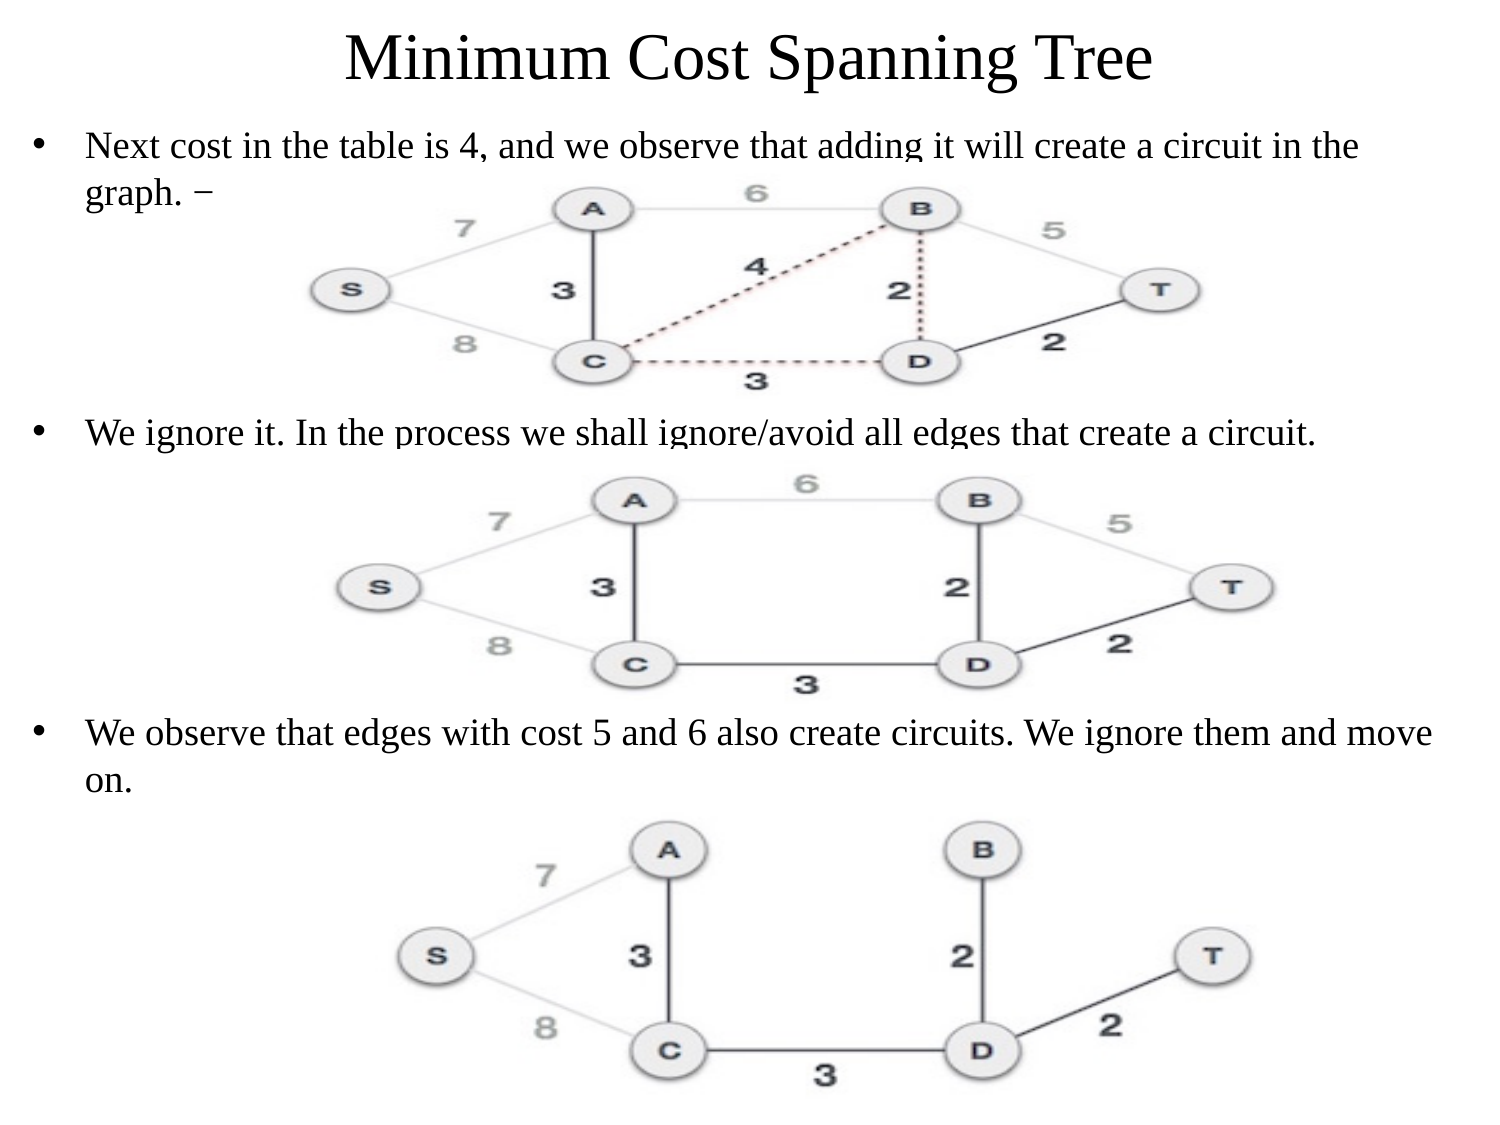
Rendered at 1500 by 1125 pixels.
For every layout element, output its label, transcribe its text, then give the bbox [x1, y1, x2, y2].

picture [374, 787, 1276, 1101]
picture [287, 162, 1226, 401]
list Next cost in the table is 4, and we observe that adding it will create a circuit in the graph. − We ignore it. In the process we shall ignore/avoid all edges that create a circuit. We observe that edges with cost 5 and 6 also create circuits. We ignore them and move on. [24, 111, 1476, 1101]
picture [312, 449, 1301, 705]
title Minimum Cost Spanning Tree [74, 11, 1426, 93]
